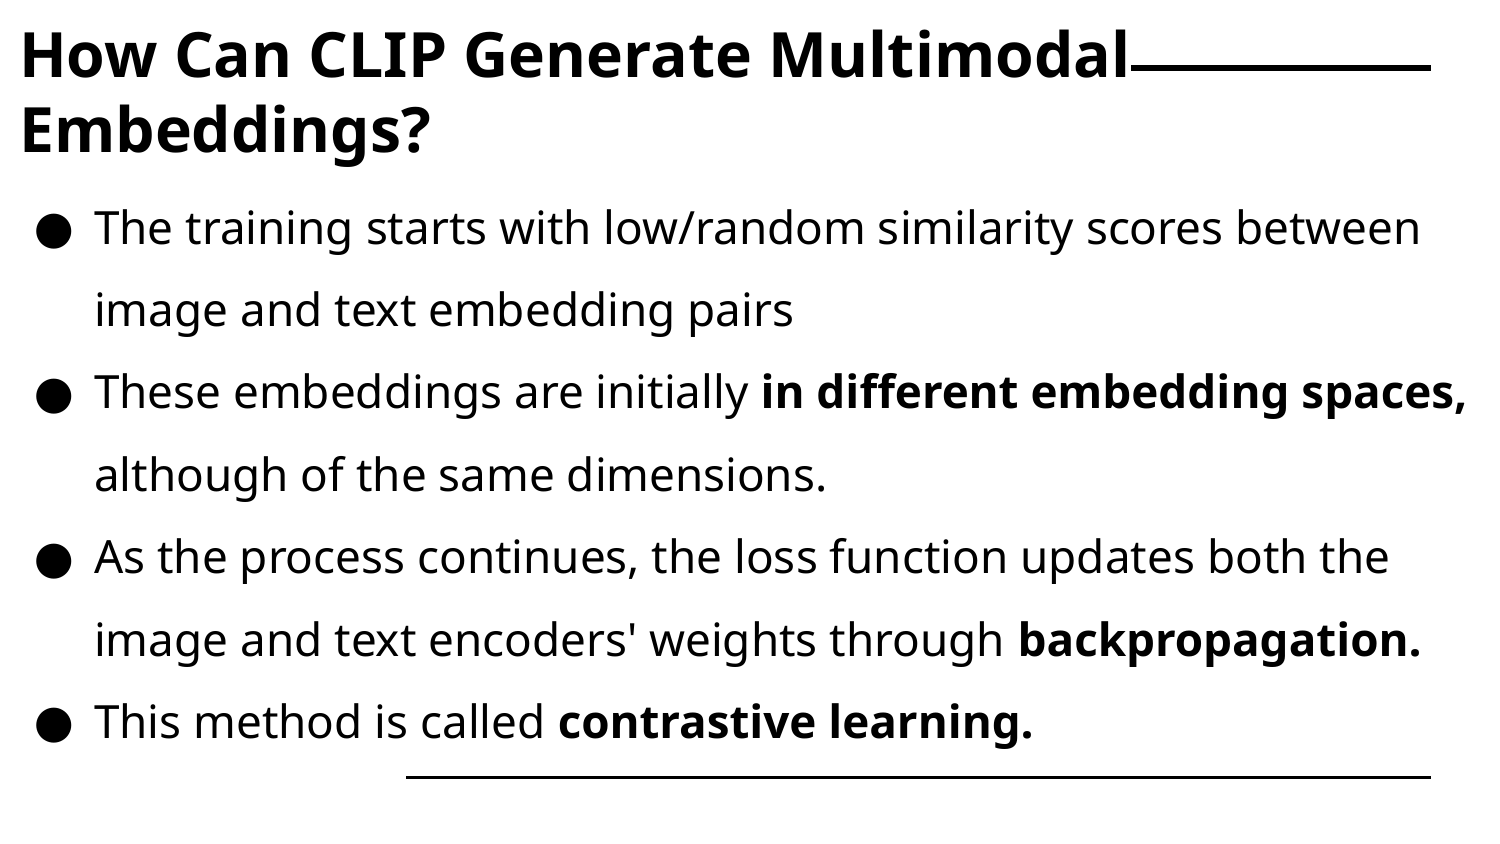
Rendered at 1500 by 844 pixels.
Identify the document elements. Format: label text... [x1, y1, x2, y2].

title How Can CLIP Generate Multimodal Embeddings? [4, 0, 1465, 105]
list The training starts with low/random similarity scores between image and text embedding pairs These embeddings are initially in different embedding spaces, although of the same dimensions. As the process continues, the loss function updates both the image and text encoders' weights through backpropagation. This method is called contrastive learning. [4, 156, 1485, 839]
